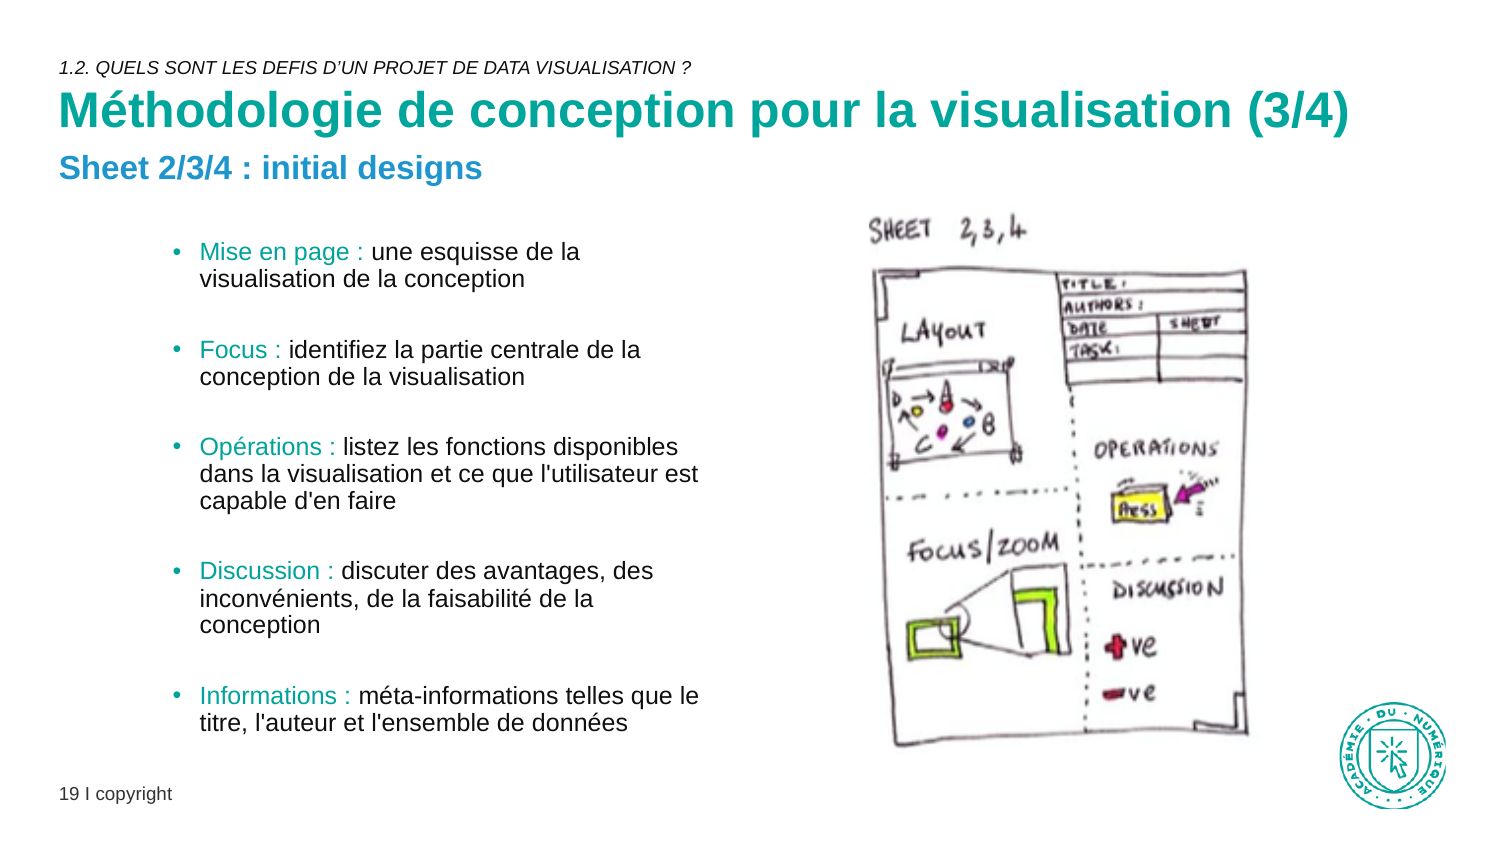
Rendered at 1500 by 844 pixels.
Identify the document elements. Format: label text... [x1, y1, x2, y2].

text_box 1.2. QUELS SONT LES DEFIS D’UN PROJET DE DATA VISUALISATION ? [58, 55, 1018, 77]
text_box Mise en page : une esquisse de la visualisation de la conception Focus : identifiez la partie centrale de la conception de la visualisation Opérations : listez les fonctions disponibles dans la visualisation et ce que l'utilisateur est capable d'en faire Discussion : discuter des avantages, des inconvénients, de la faisabilité de la conception Informations : méta-informations telles que le titre, l'auteur et l'ensemble de données [157, 231, 737, 691]
text_box Méthodologie de conception pour la visualisation (3/4) Sheet 2/3/4 : initial designs [58, 77, 1446, 155]
picture [868, 203, 1265, 758]
